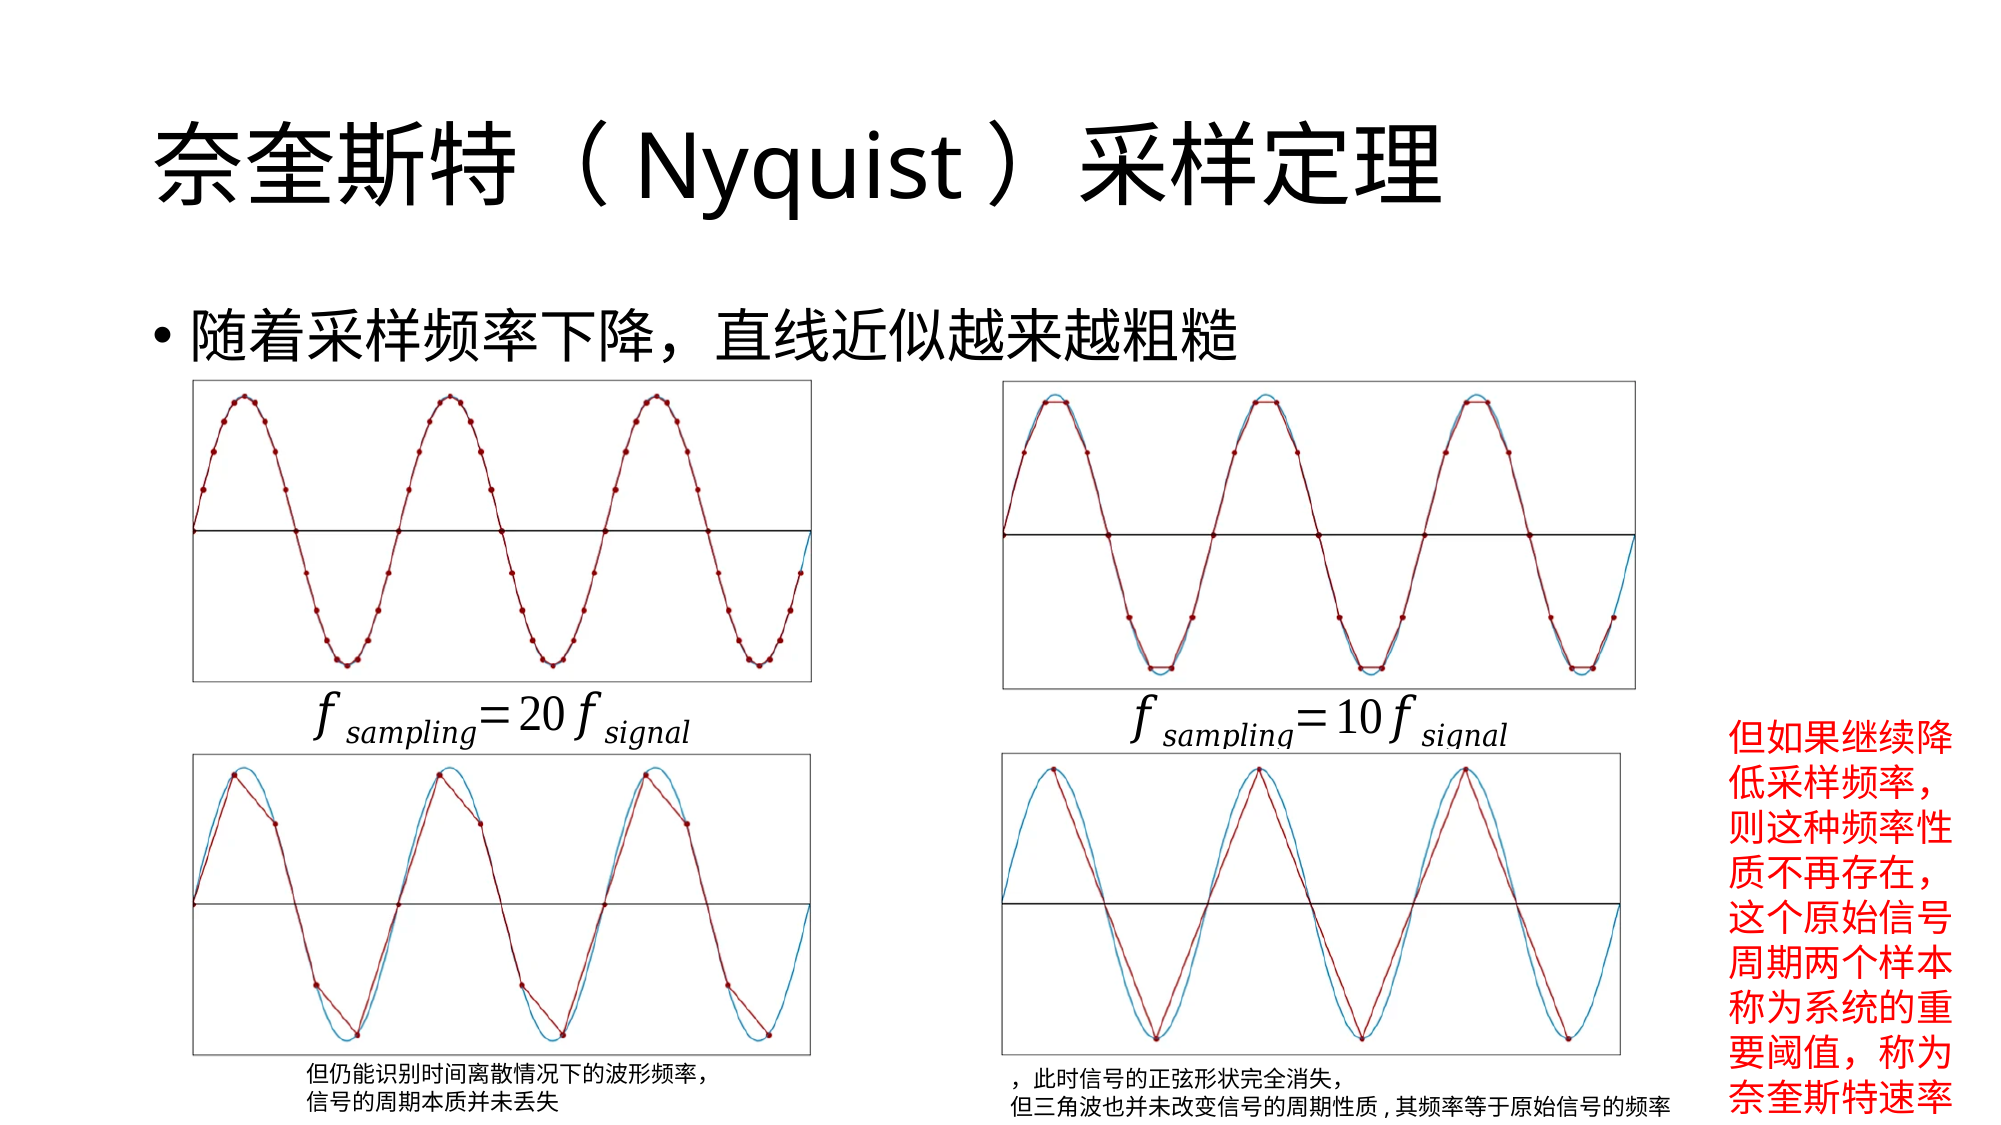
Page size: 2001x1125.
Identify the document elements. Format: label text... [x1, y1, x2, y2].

text_box 但如果继续降低采样频率，则这种频率性质不再存在，这个原始信号周期两个样本称为系统的重要阈值，称为奈奎斯特速率 [1714, 706, 1990, 1125]
title 奈奎斯特（Nyquist）采样定理 [137, 59, 1863, 278]
picture [999, 749, 1622, 1056]
picture [999, 378, 1637, 692]
list 随着采样频率下降，直线近似越来越粗糙 [137, 299, 1863, 1014]
picture [190, 750, 813, 1058]
picture [190, 378, 813, 683]
